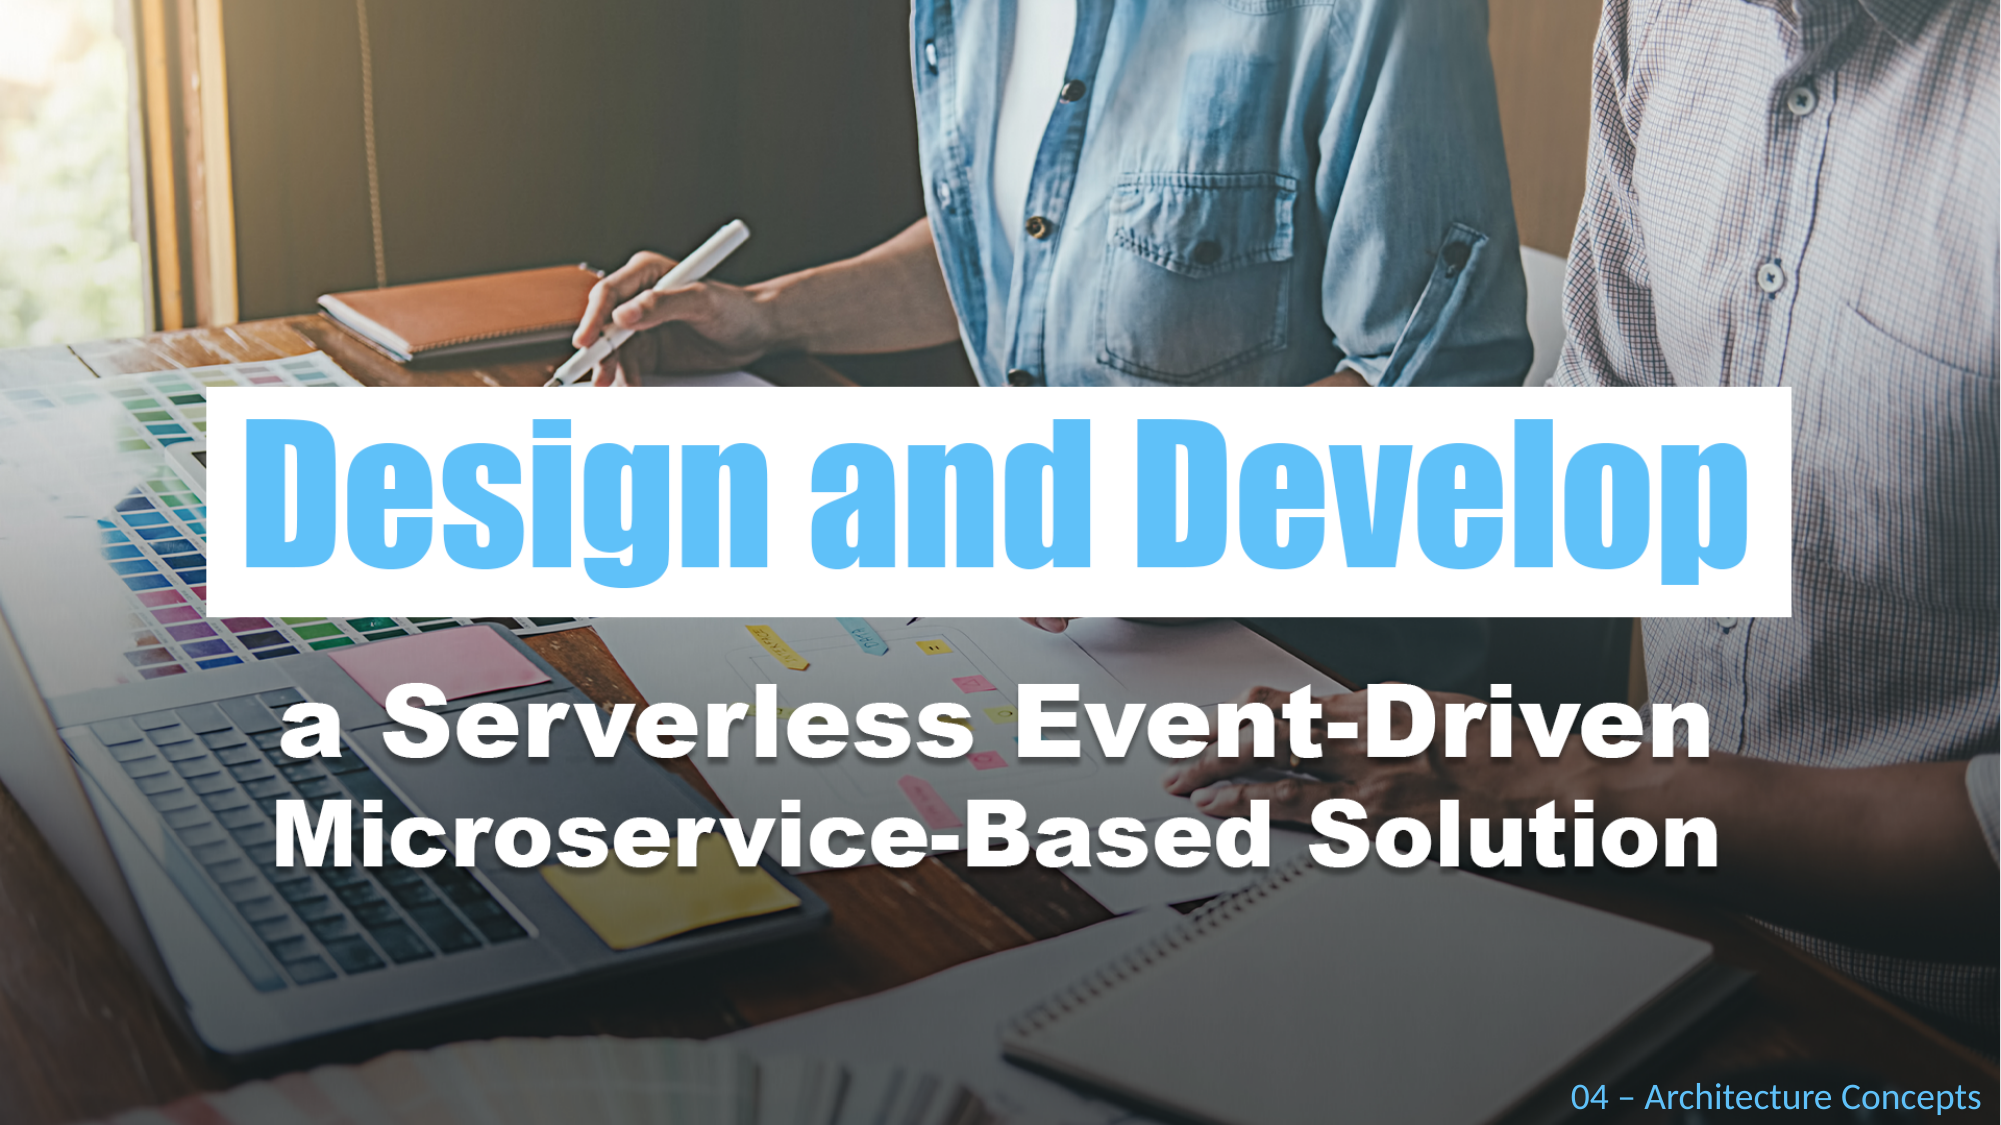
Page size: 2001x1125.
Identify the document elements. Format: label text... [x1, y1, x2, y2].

text_box 04 – Architecture Concepts [1556, 1064, 1998, 1125]
picture [0, 0, 2001, 1125]
